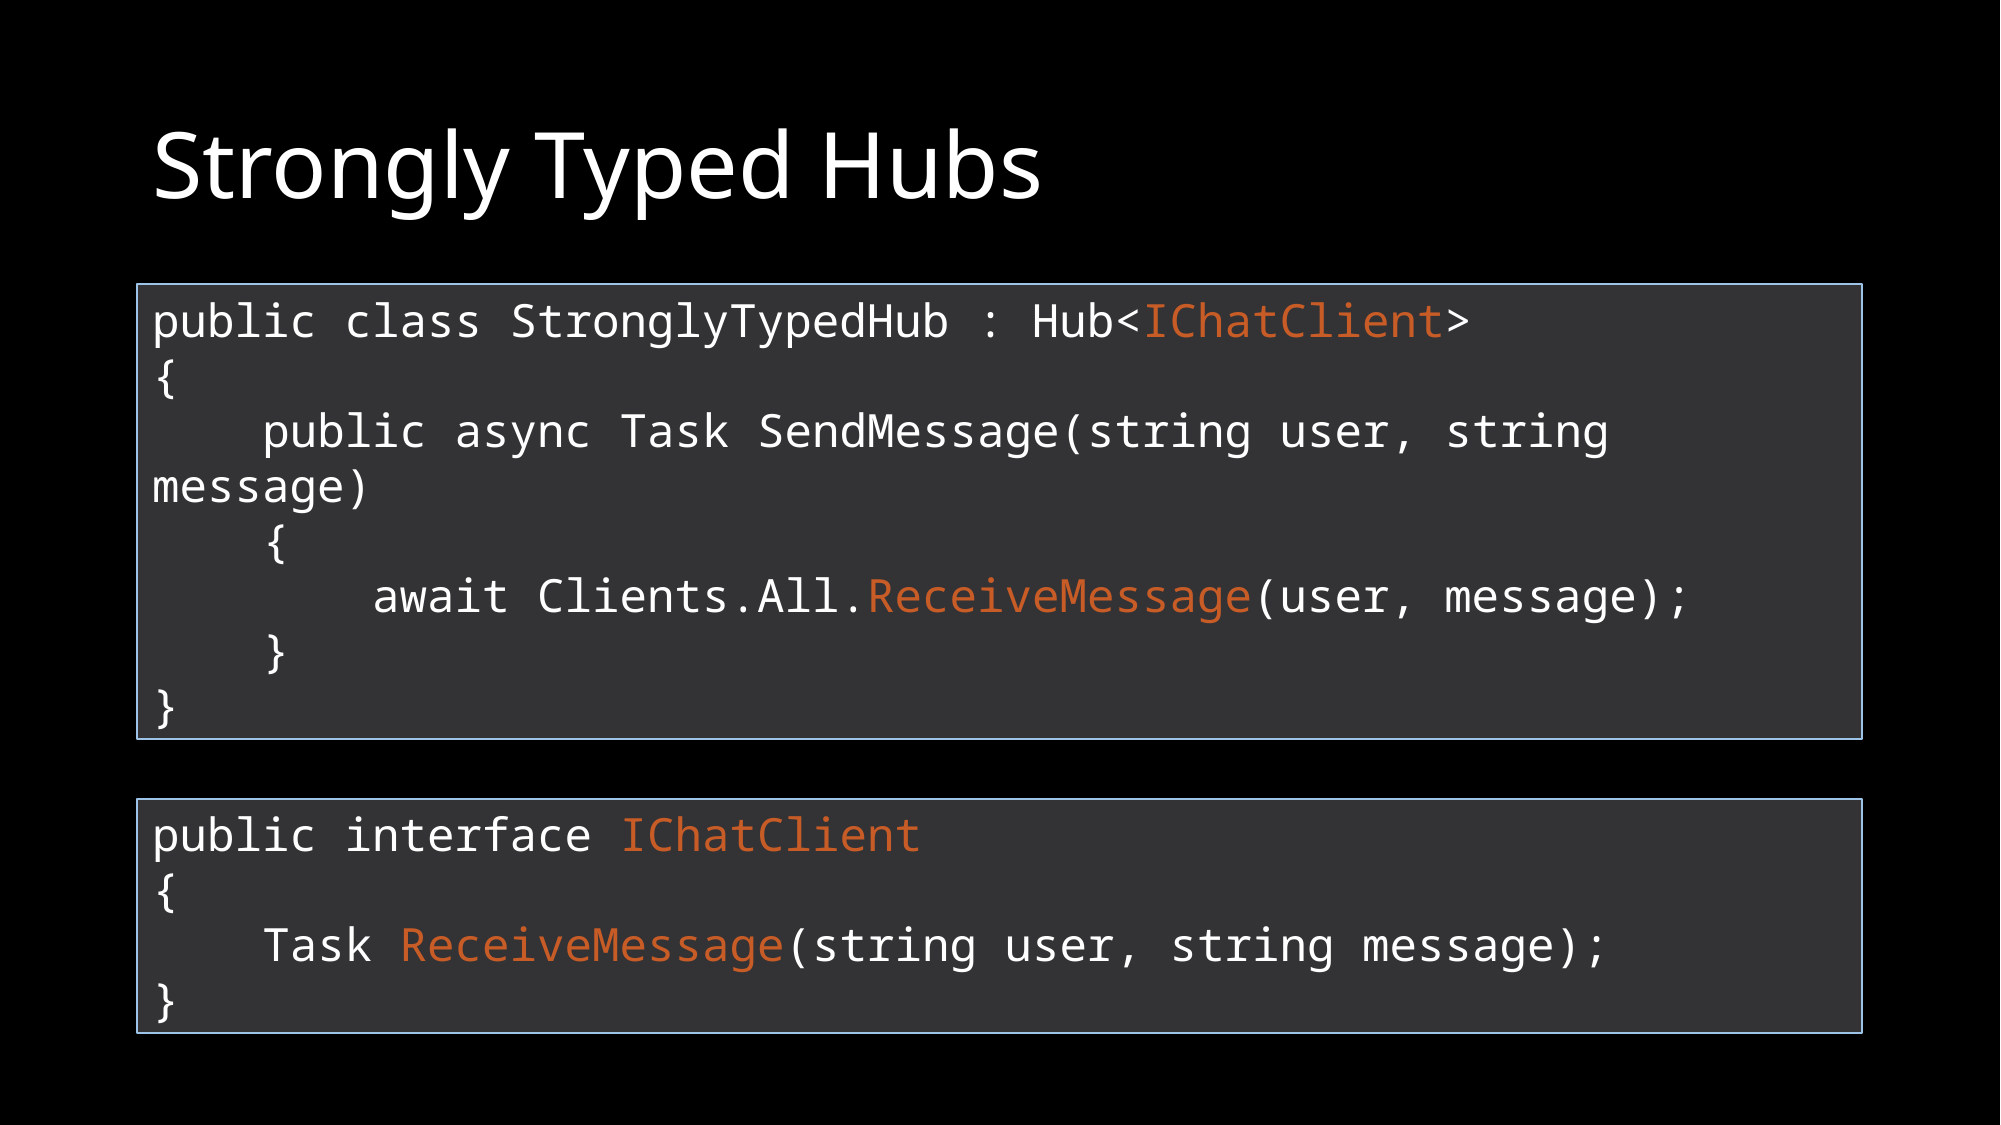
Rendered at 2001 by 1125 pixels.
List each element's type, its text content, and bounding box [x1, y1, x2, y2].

text_box public interface IChatClient { Task ReceiveMessage(string user, string message); } [137, 798, 1863, 1034]
text_box public class StronglyTypedHub : Hub<IChatClient> { public async Task SendMessage(string user, string message) { await Clients.All.ReceiveMessage(user, message); } } [137, 283, 1863, 739]
title Strongly Typed Hubs [137, 59, 1863, 278]
